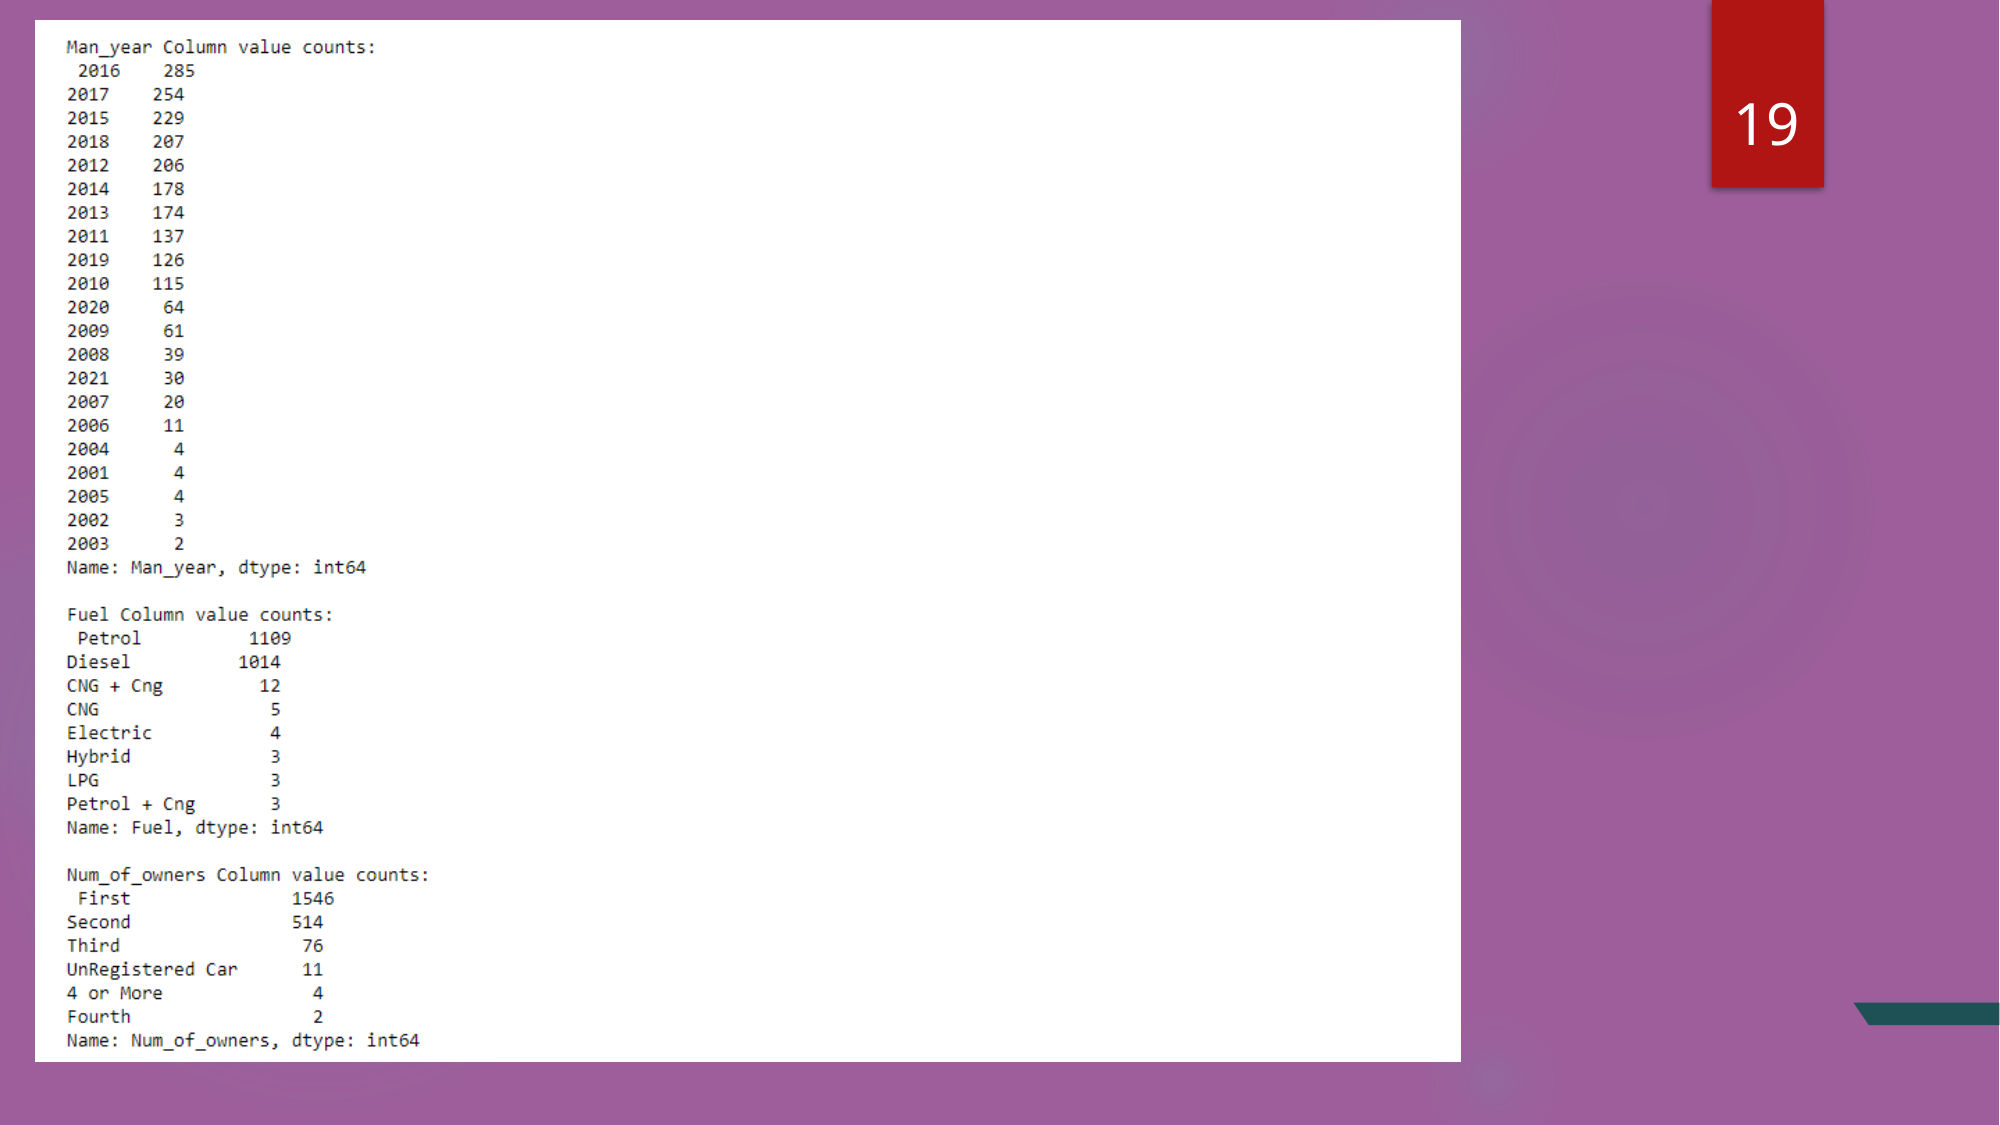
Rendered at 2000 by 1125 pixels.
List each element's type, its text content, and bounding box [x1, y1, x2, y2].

picture [0, 0, 1575, 1125]
slide_number 19 [1697, 48, 1836, 175]
